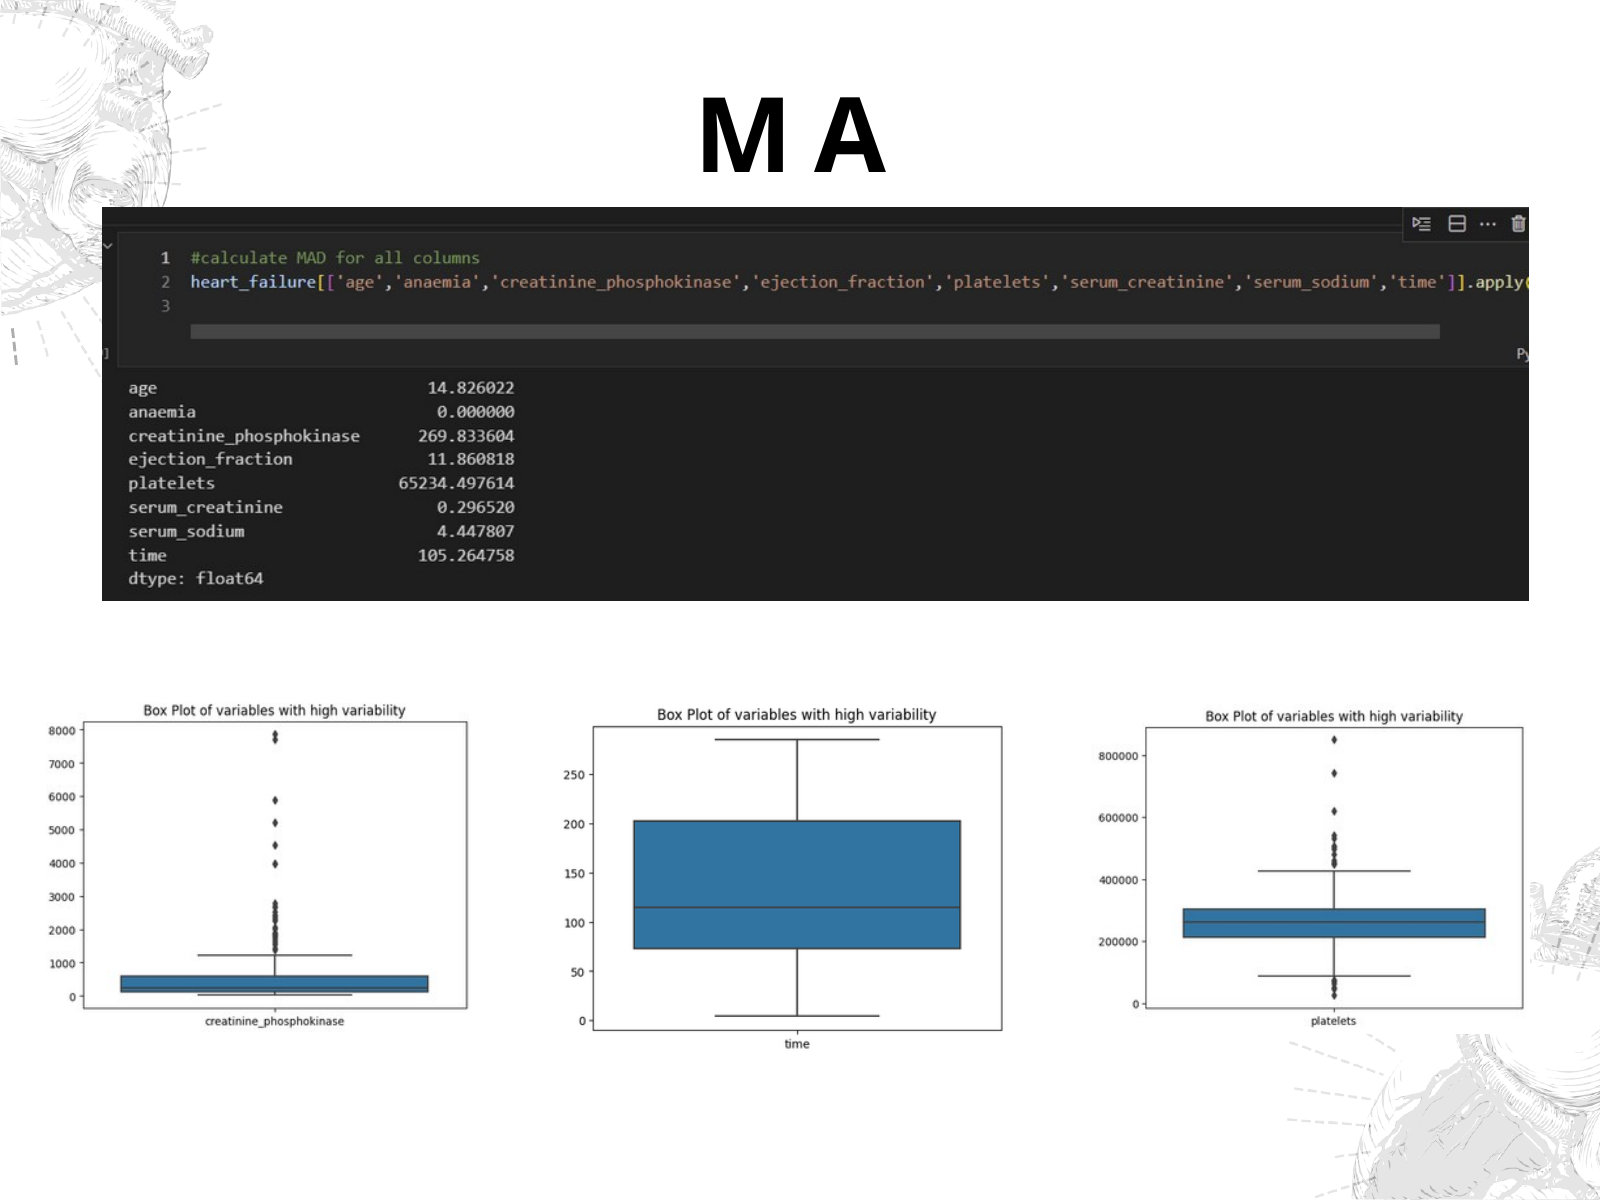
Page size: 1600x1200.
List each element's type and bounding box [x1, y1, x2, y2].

picture [46, 702, 471, 1032]
text_box [0, 0, 1530, 603]
picture [561, 706, 1005, 1051]
text_box [1091, 703, 1600, 1200]
